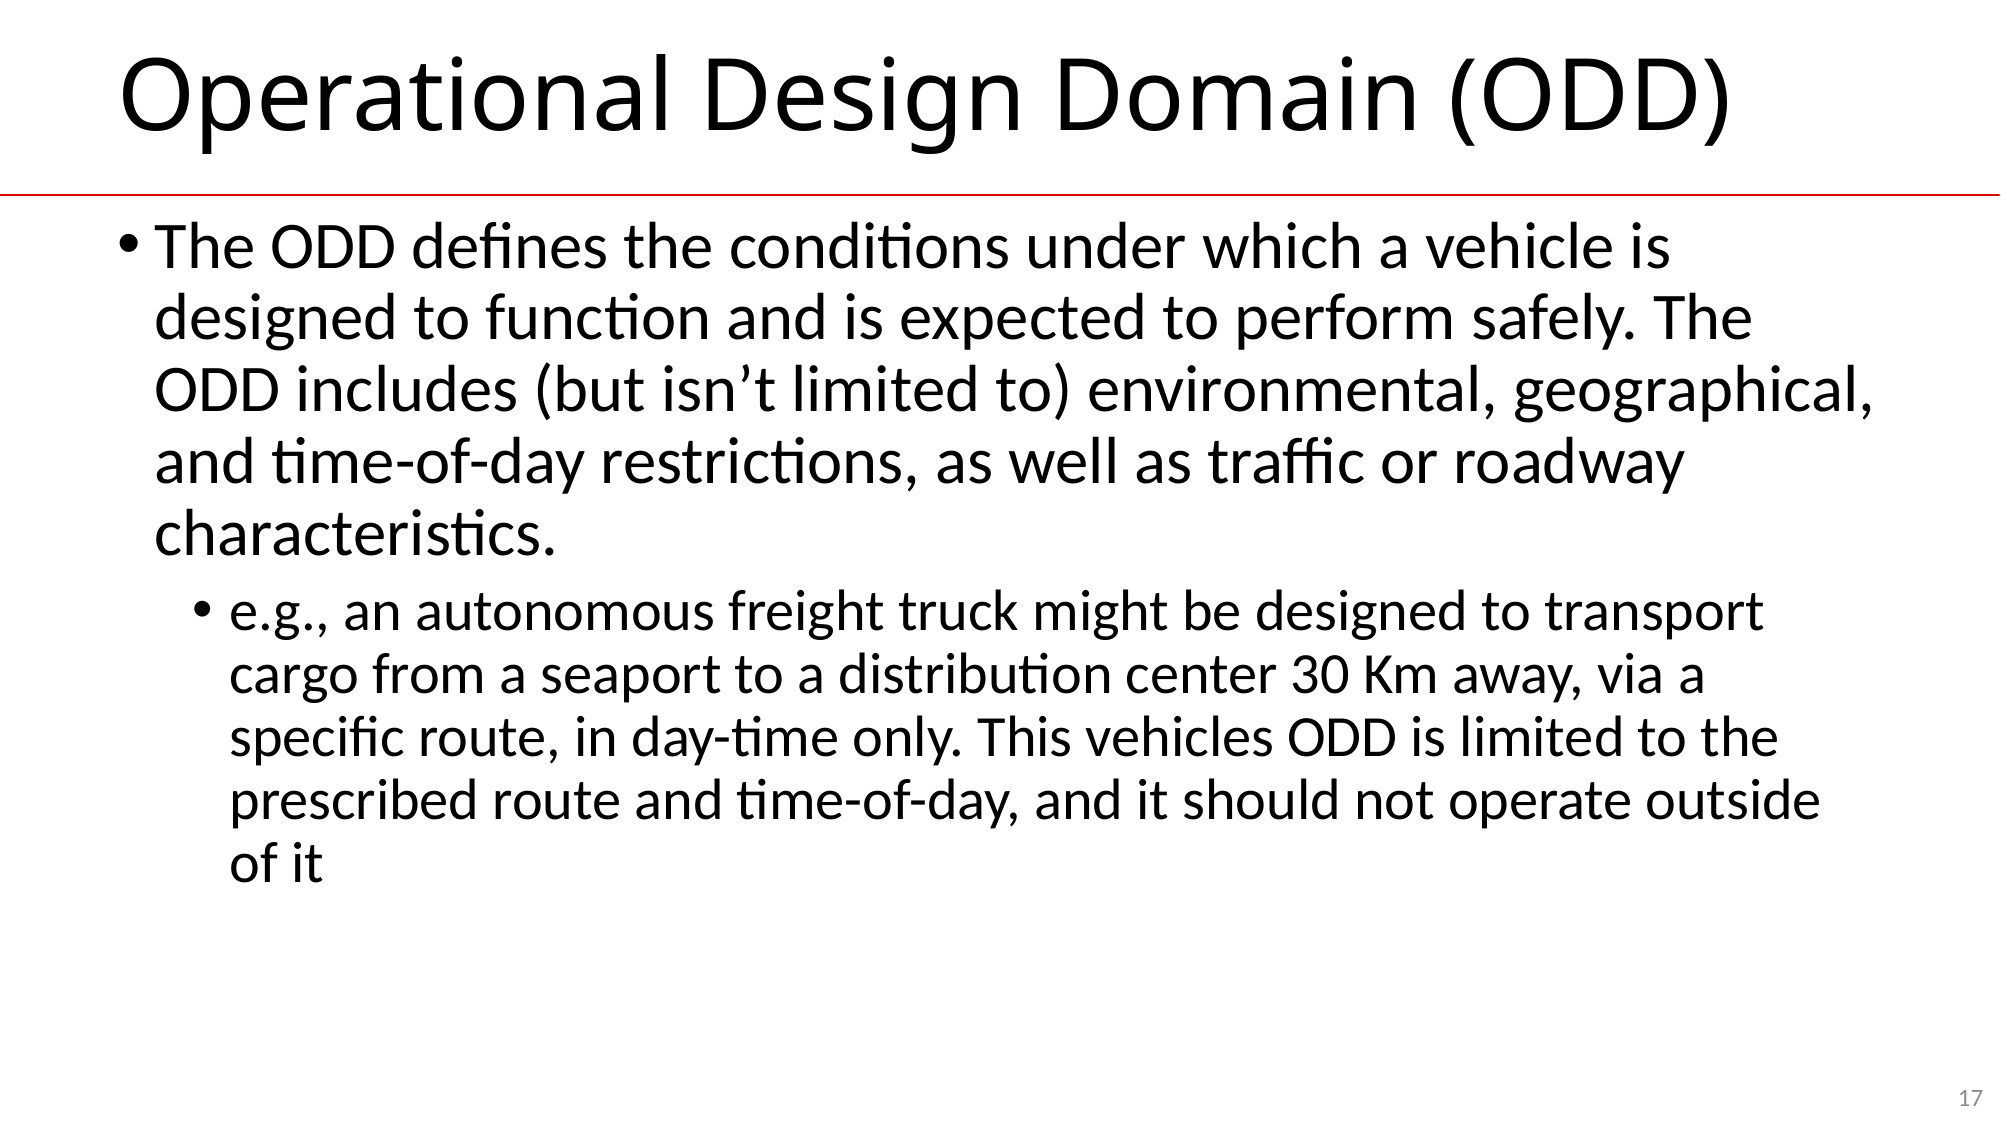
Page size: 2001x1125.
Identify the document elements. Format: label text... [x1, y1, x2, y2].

slide_number 17 [1548, 1066, 1999, 1125]
title Operational Design Domain (ODD) [102, 10, 1899, 186]
list The ODD defines the conditions under which a vehicle is designed to function and is expected to perform safely. The ODD includes (but isn’t limited to) environmental, geographical, and time-of-day restrictions, as well as traffic or roadway characteristics. e.g., an autonomous freight truck might be designed to transport cargo from a seaport to a distribution center 30 Km away, via a specific route, in day-time only. This vehicles ODD is limited to the prescribed route and time-of-day, and it should not operate outside of it [102, 203, 1899, 1056]
